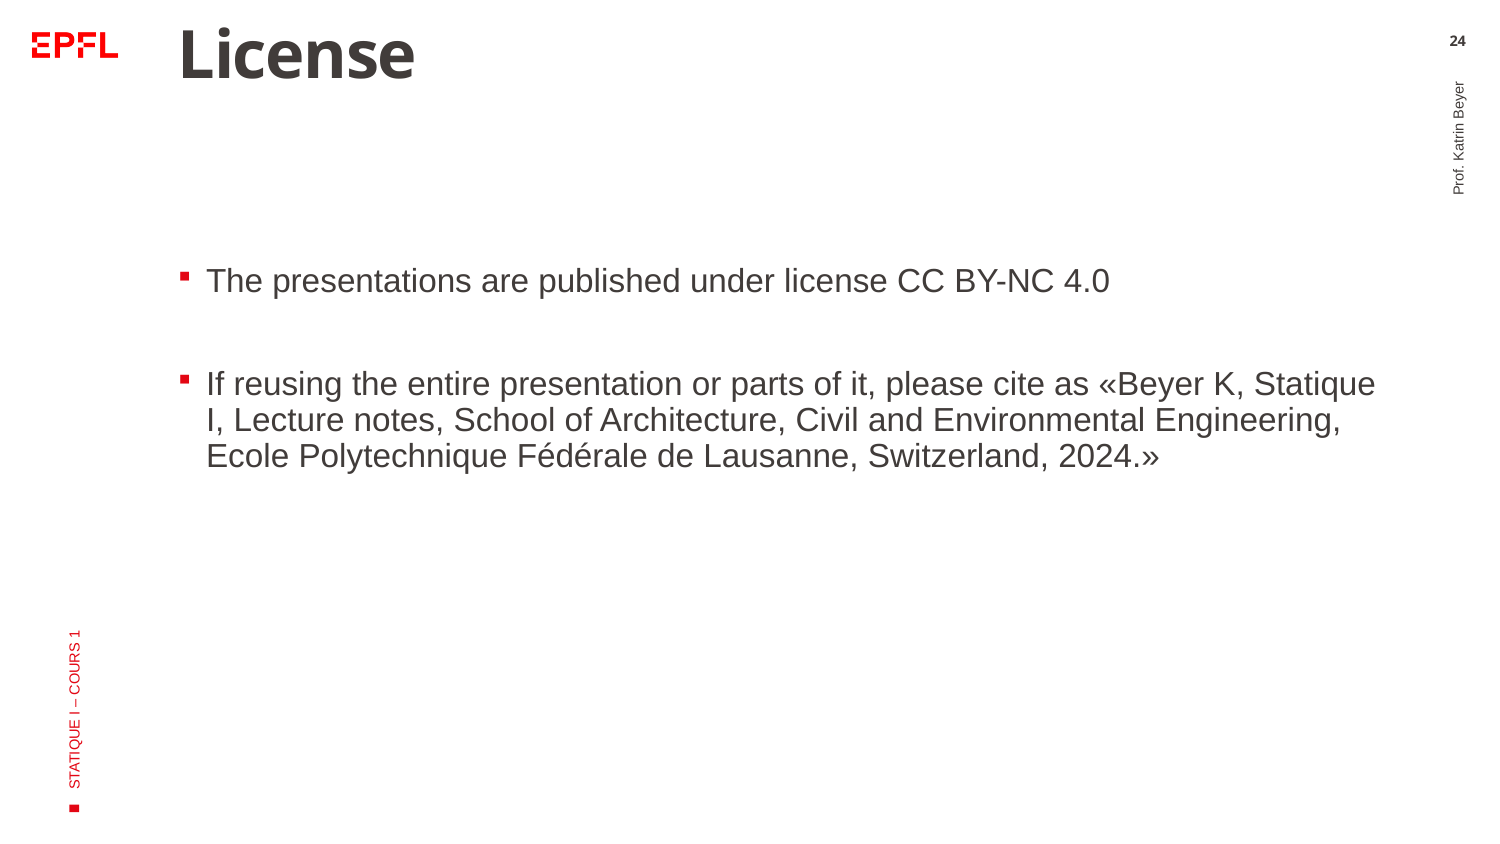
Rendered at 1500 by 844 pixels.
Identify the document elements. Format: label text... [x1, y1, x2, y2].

picture [21, 21, 129, 69]
title License [148, 21, 1300, 198]
slide_number STATIQUE I – COURS 1 [0, 256, 149, 805]
slide_number 24 [1415, 32, 1500, 59]
list The presentations are published under license CC BY-NC 4.0 If reusing the entire presentation or parts of it, please cite as «Beyer K, Statique I, Lecture notes, School of Architecture, Civil and Environmental Engineering, Ecole Polytechnique Fédérale de Lausanne, Switzerland, 2024.» [148, 256, 1416, 813]
footer Prof. Katrin Beyer [1415, 59, 1500, 641]
